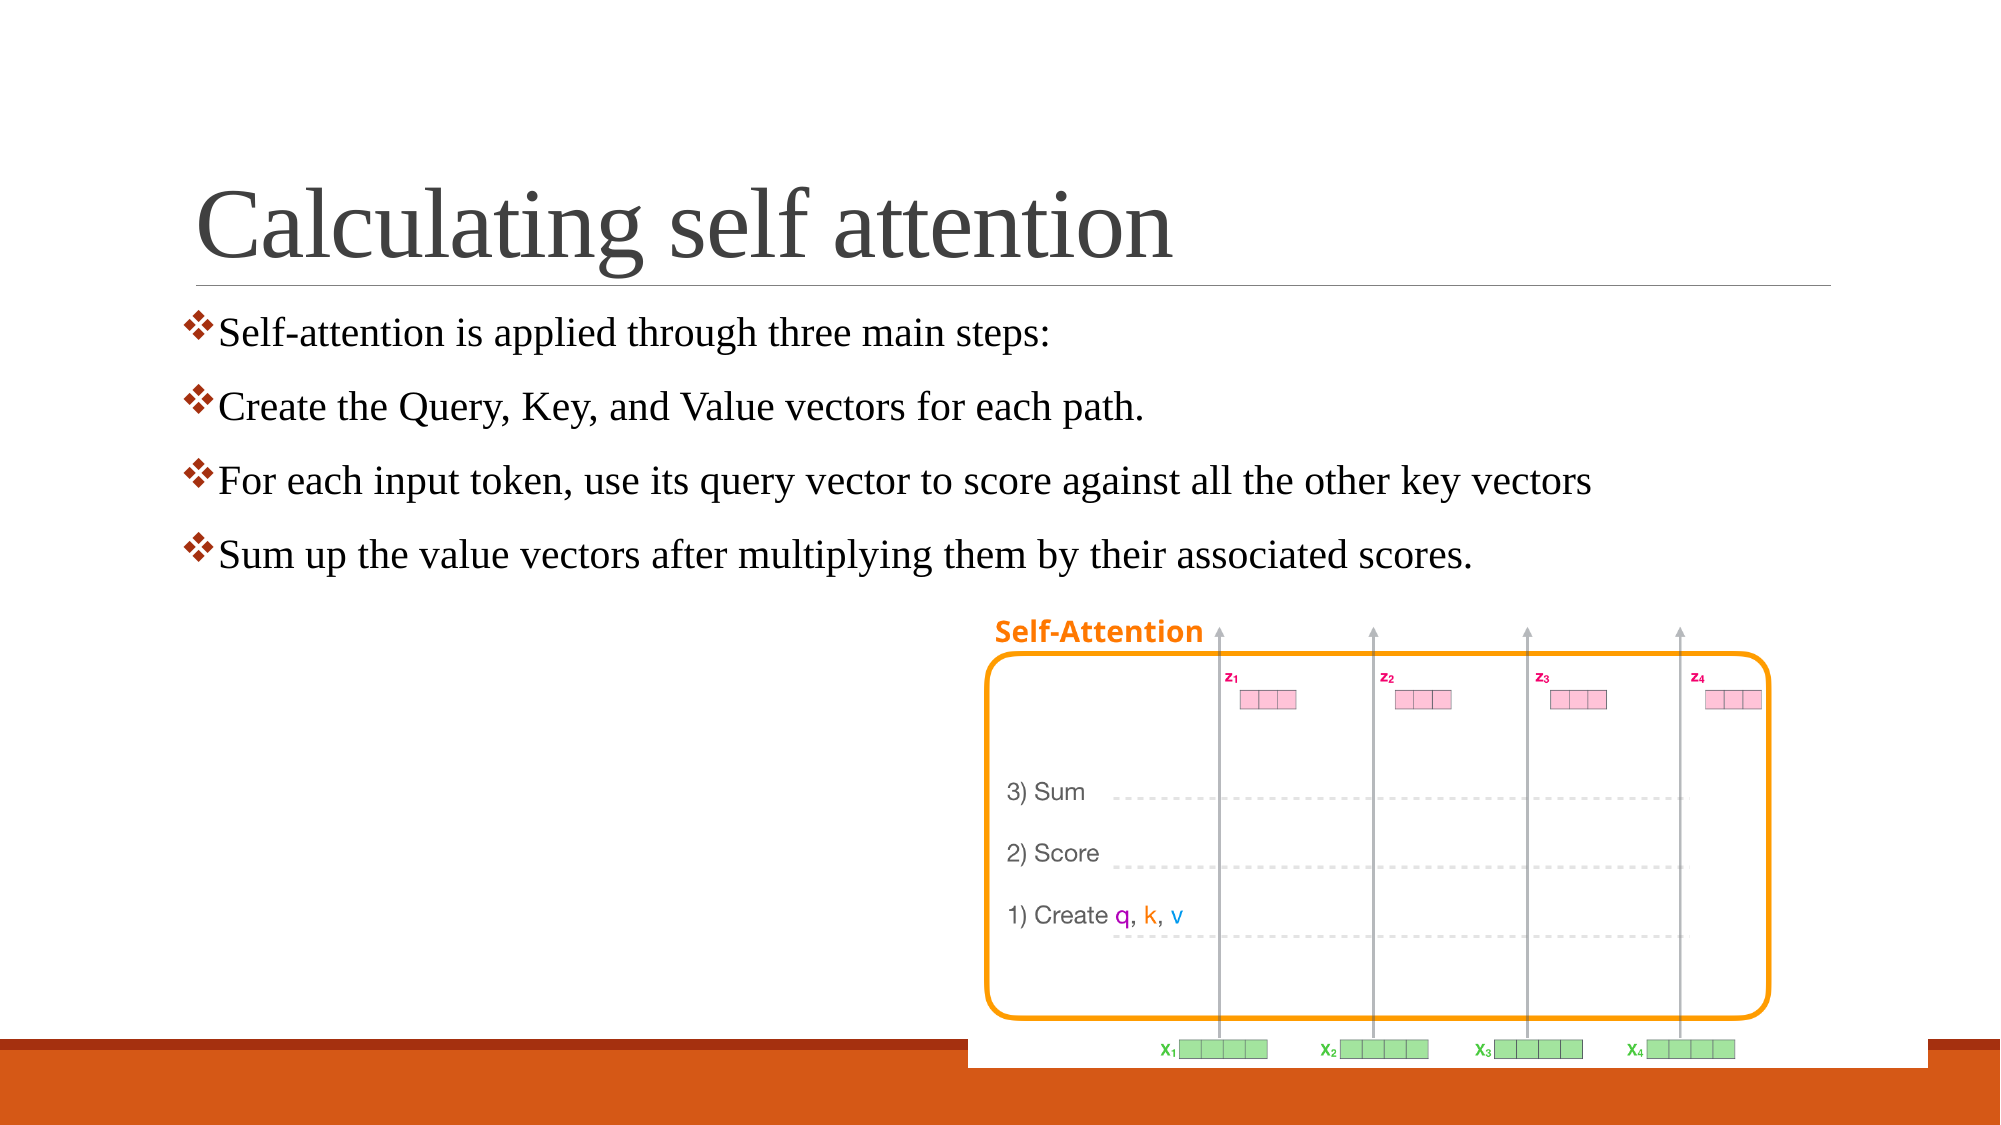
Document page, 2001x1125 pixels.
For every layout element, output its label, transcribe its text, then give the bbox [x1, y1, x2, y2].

list Self-attention is applied through three main steps: Create the Query, Key, and Value vectors for each path. For each input token, use its query vector to score against all the other key vectors Sum up the value vectors after multiplying them by their associated scores. [180, 302, 1830, 963]
picture [968, 609, 1928, 1069]
title Calculating self attention [180, 47, 1830, 285]
